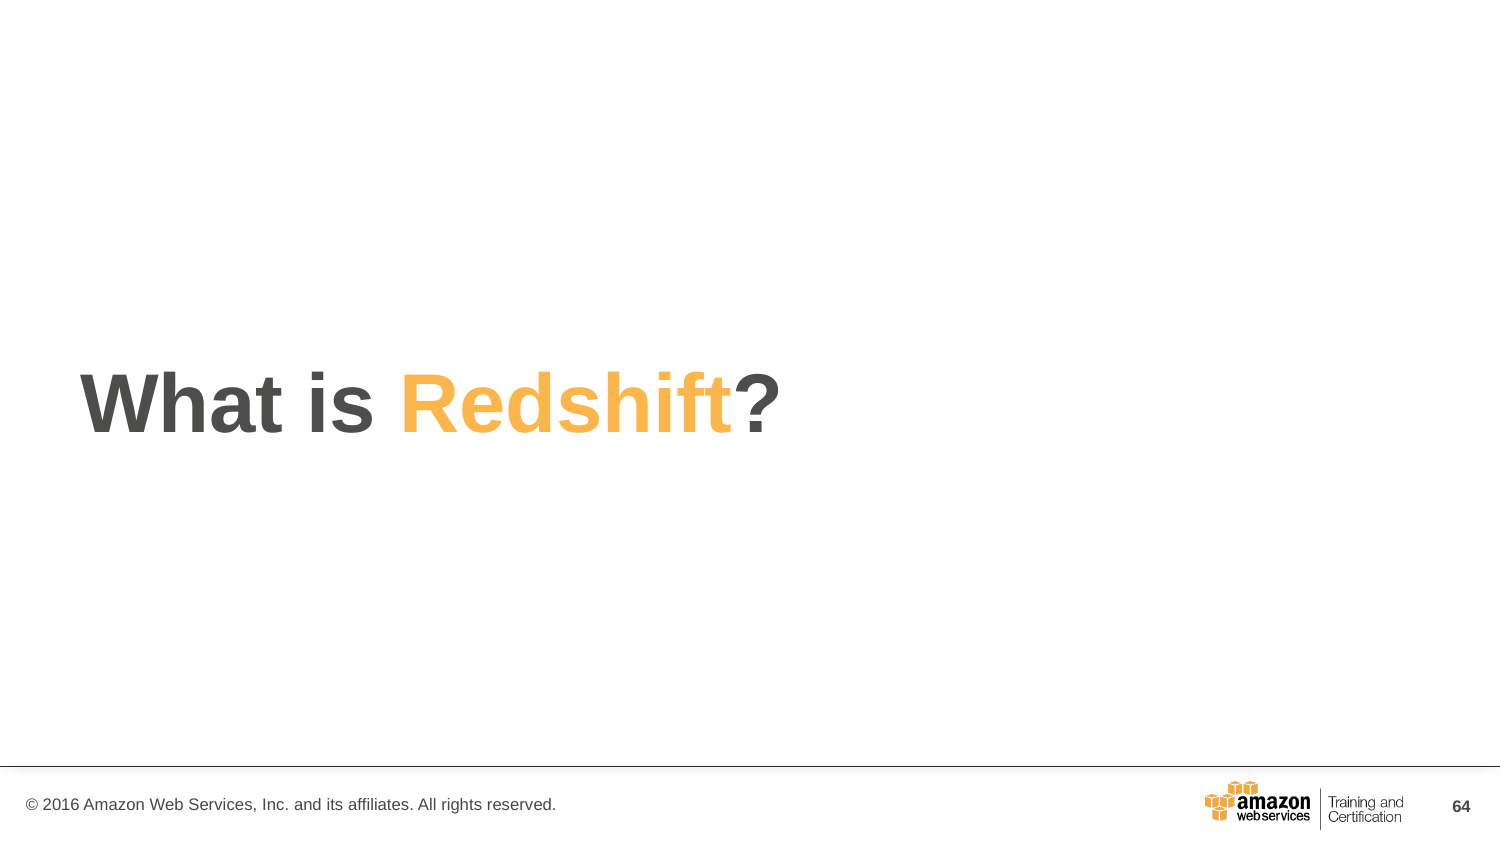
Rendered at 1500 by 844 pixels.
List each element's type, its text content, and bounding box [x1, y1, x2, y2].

title What is Redshift? [65, 323, 1110, 476]
picture [1203, 779, 1410, 832]
